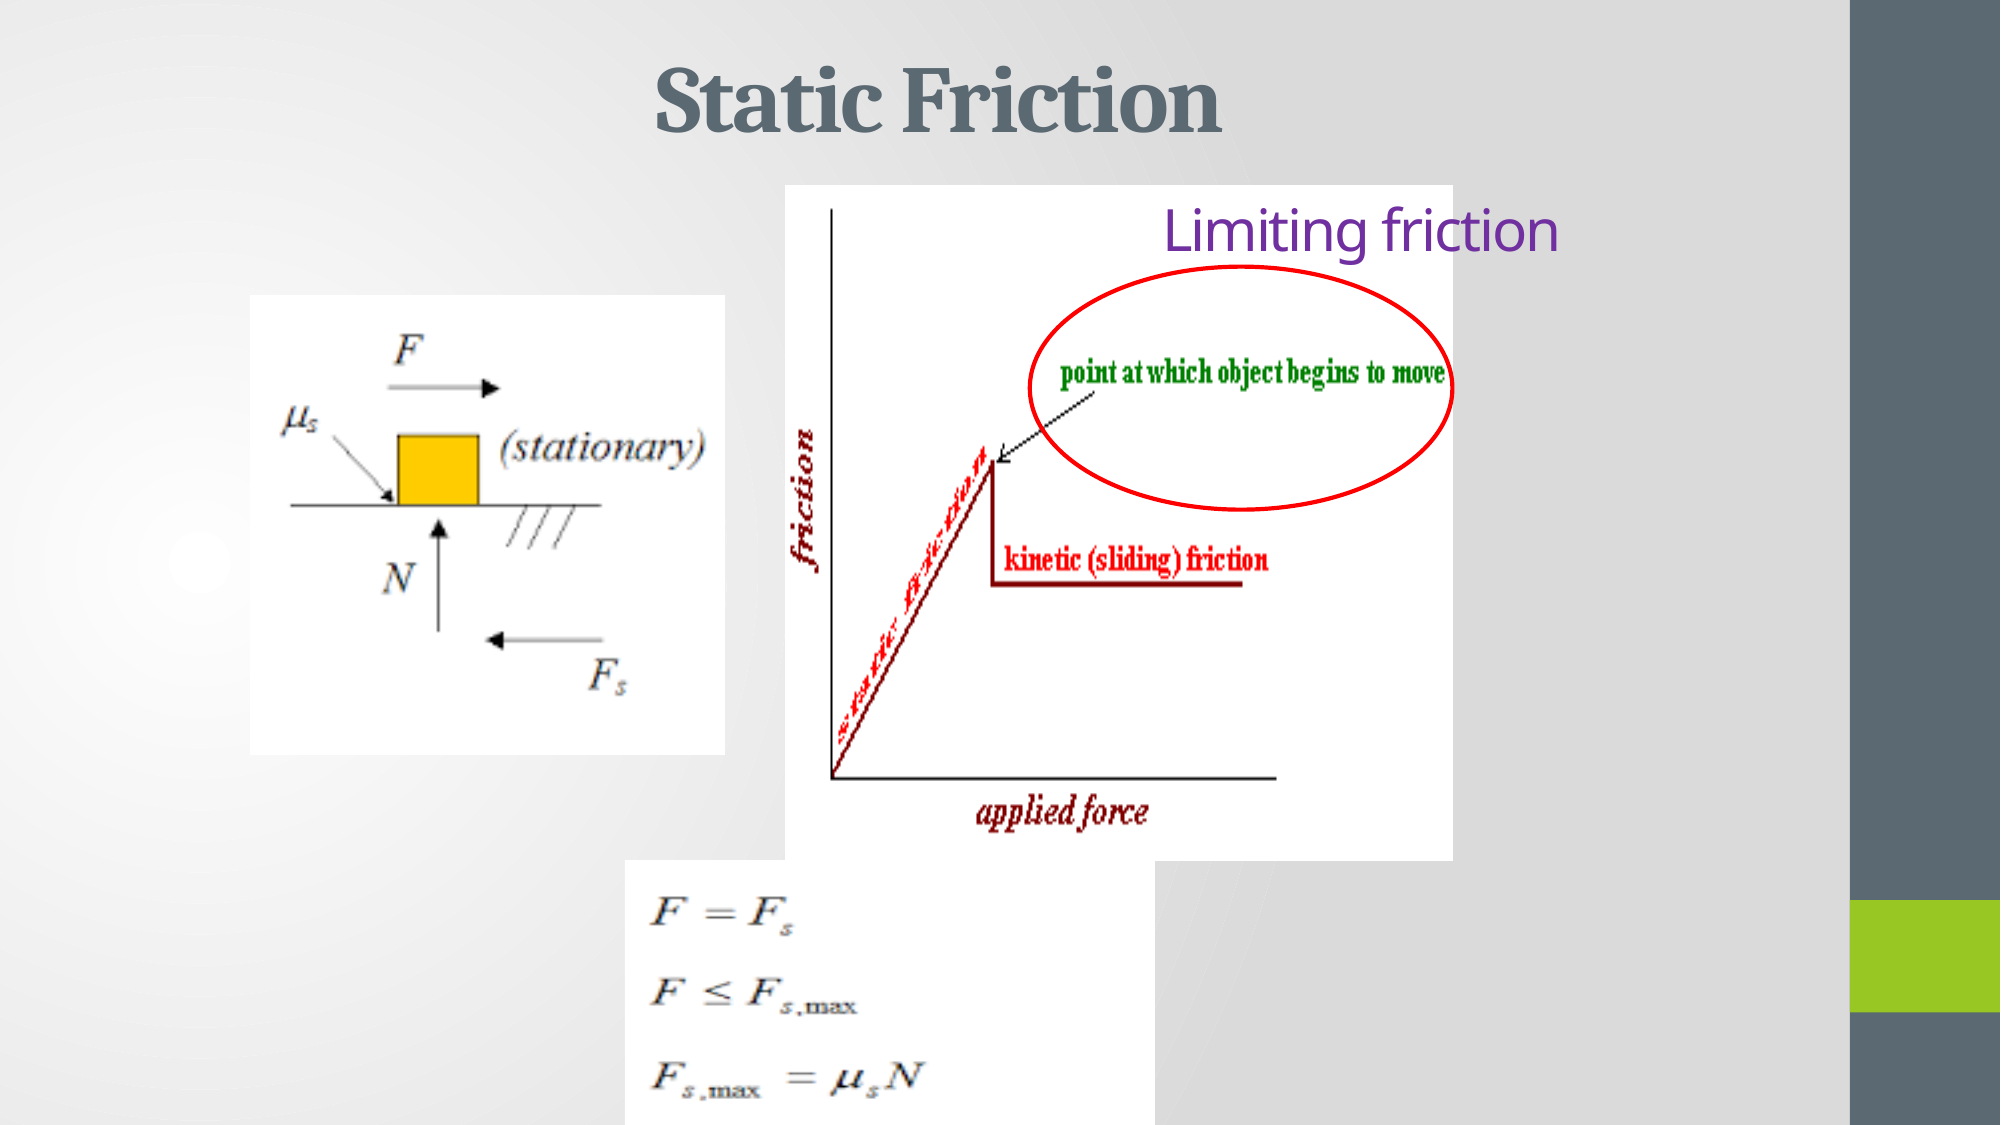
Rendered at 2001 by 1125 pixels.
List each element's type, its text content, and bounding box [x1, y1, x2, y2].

title Static Friction [324, 0, 1575, 188]
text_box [784, 185, 1644, 862]
picture [249, 295, 726, 755]
picture [624, 860, 1156, 1125]
